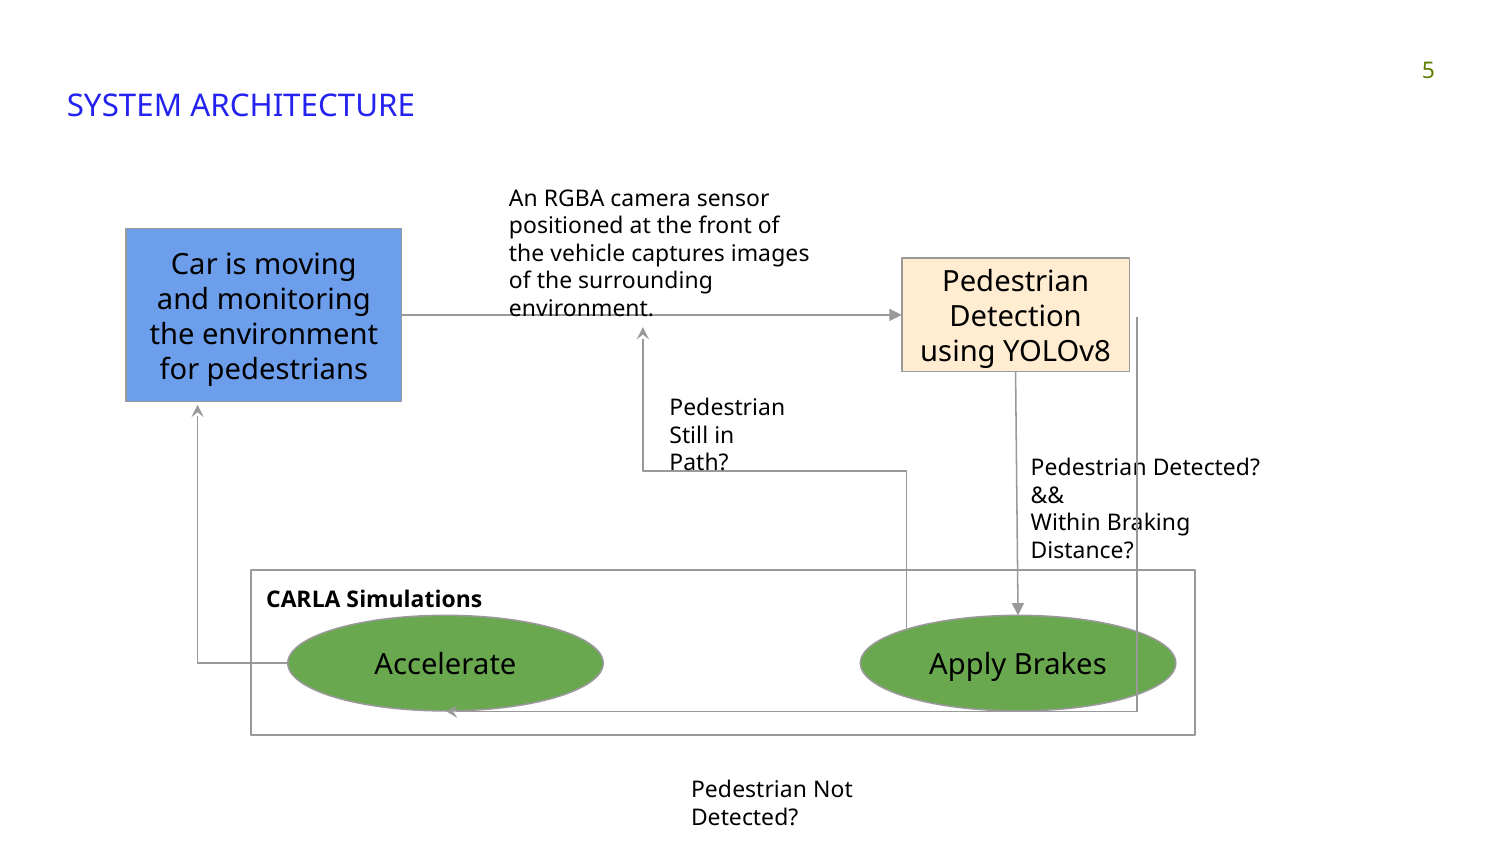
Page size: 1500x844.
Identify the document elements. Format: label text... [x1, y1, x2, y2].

slide_number 5 [1392, 41, 1450, 71]
text_box Pedestrian Detection using YOLOv8 [901, 258, 1130, 315]
text_box Pedestrian Detected? && Within Braking Distance? [1142, 437, 1305, 527]
text_box CARLA Simulations [250, 569, 1196, 736]
text_box Car is moving and monitoring the environment for pedestrians [126, 228, 402, 402]
text_box Pedestrian Not Detected? [676, 759, 966, 817]
subtitle SYSTEM ARCHITECTURE [51, 70, 502, 159]
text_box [113, 488, 372, 580]
text_box An RGBA camera sensor positioned at the front of the vehicle captures images of the surrounding environment. [493, 168, 828, 298]
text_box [445, 317, 1138, 712]
